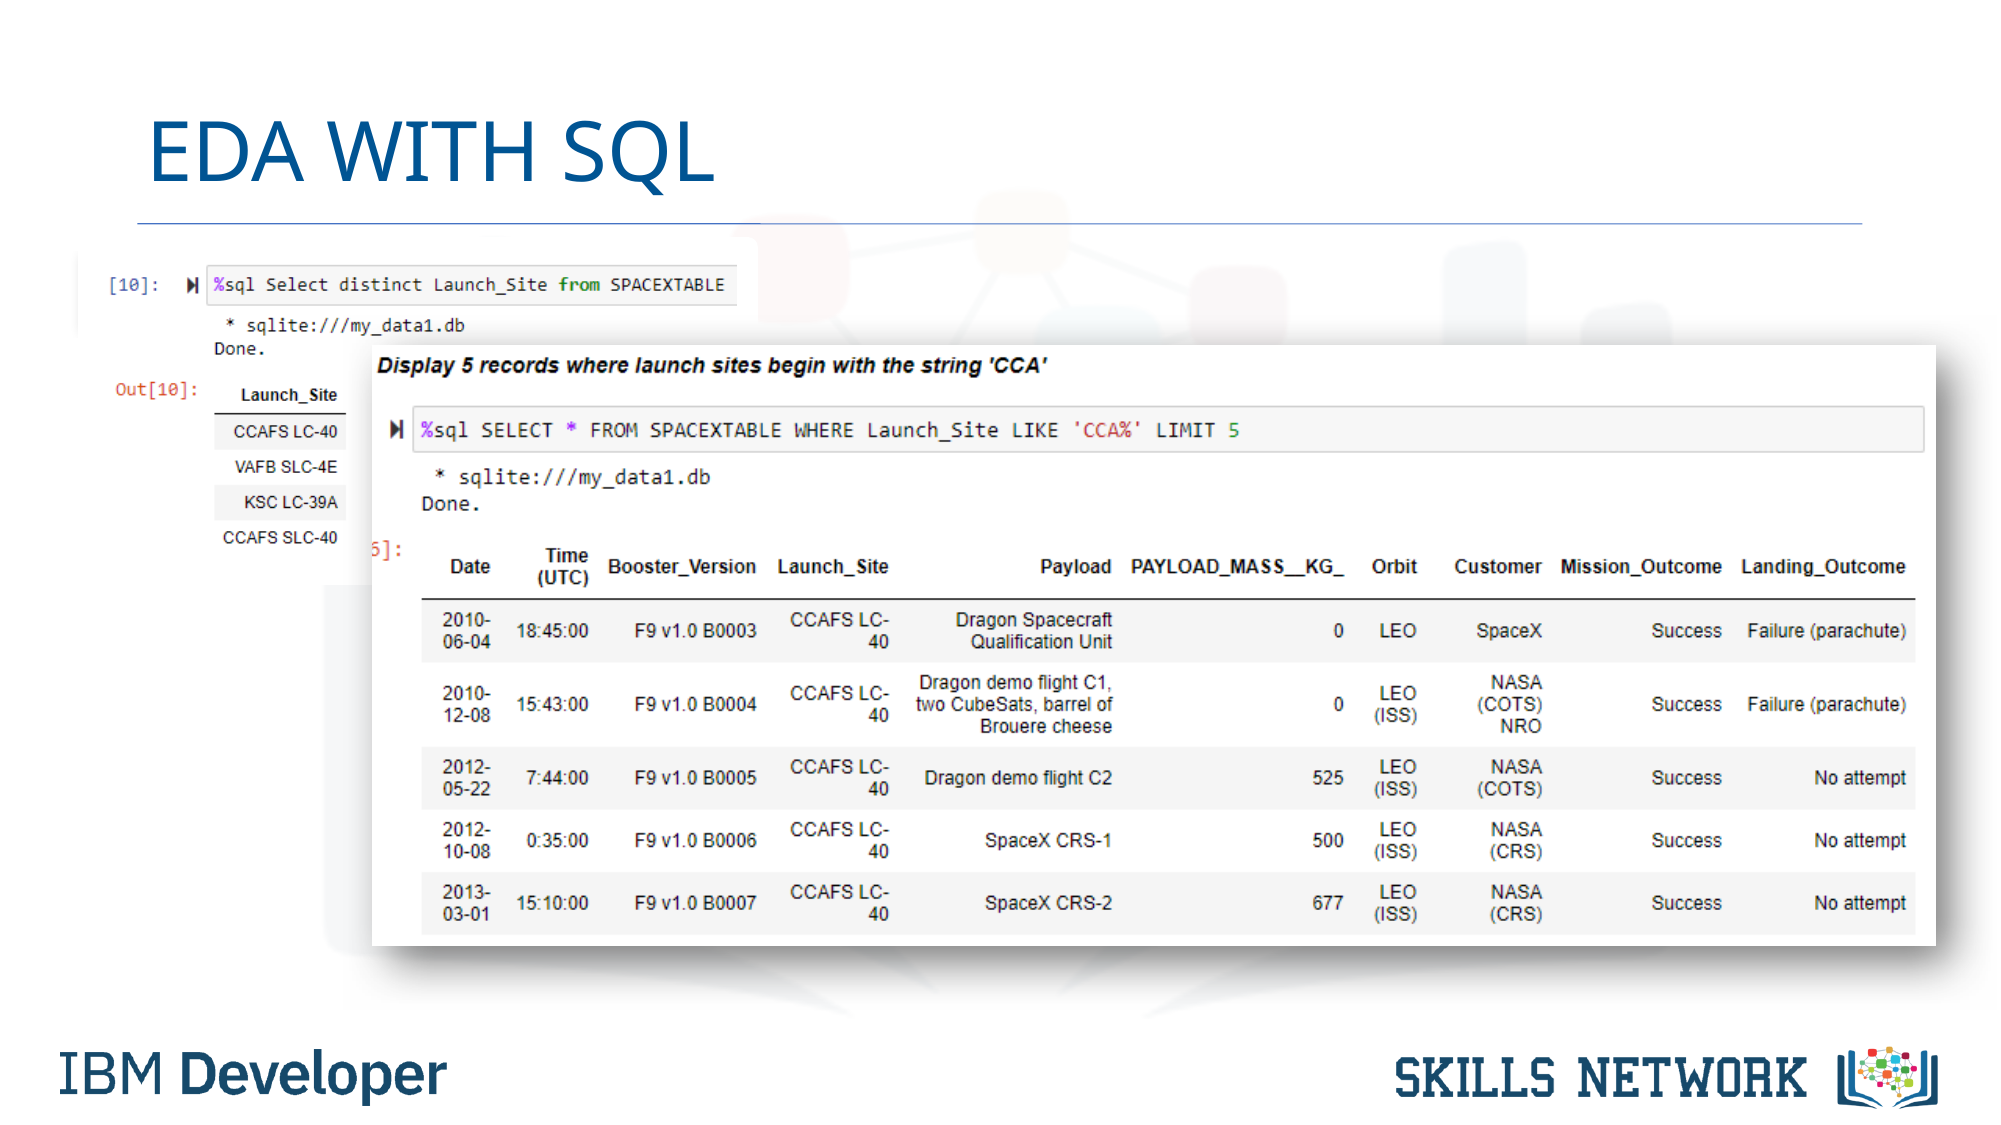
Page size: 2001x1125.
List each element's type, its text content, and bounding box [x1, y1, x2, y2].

title EDA WITH SQL [131, 75, 920, 233]
picture [1390, 1045, 1945, 1111]
picture [55, 1045, 459, 1108]
picture [98, 257, 1936, 946]
